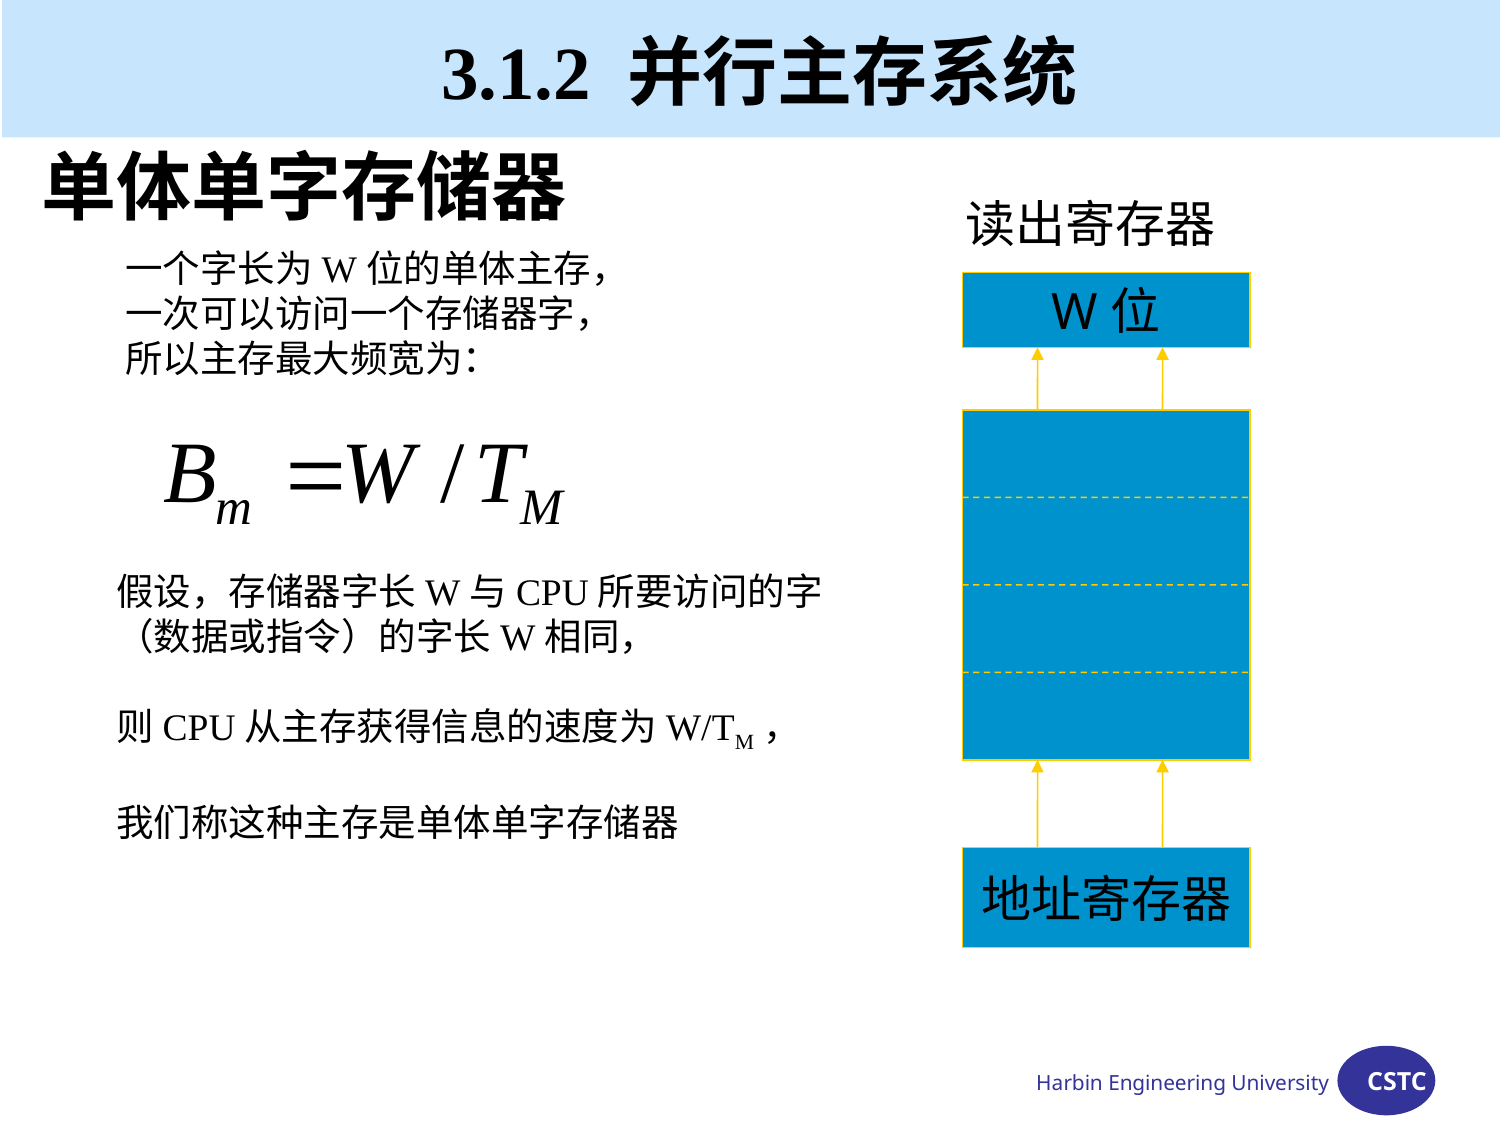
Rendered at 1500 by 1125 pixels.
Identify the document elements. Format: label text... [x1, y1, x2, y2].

text_box 一个字长为W位的单体主存， 一次可以访问一个存储器字， 所以主存最大频宽为： [110, 237, 644, 388]
text_box [1156, 759, 1169, 848]
text_box 3.1.2 并行主存系统 [351, 19, 1176, 120]
text_box [1031, 759, 1044, 848]
title 单体单字存储器 [26, 134, 636, 236]
text_box [1156, 347, 1169, 410]
text_box 读出寄存器 [950, 184, 1230, 260]
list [147, 415, 585, 547]
text_box [962, 409, 1250, 760]
footer Harbin Engineering University [693, 1062, 1344, 1113]
text_box [1031, 347, 1044, 410]
text_box 地址寄存器 [962, 847, 1250, 948]
text_box W位 [962, 272, 1250, 348]
text_box 假设，存储器字长W与CPU所要访问的字 （数据或指令）的字长W相同， 则CPU从主存获得信息的速度为W/TM， 我们称这种主存是单体单字存储器 [101, 560, 838, 896]
